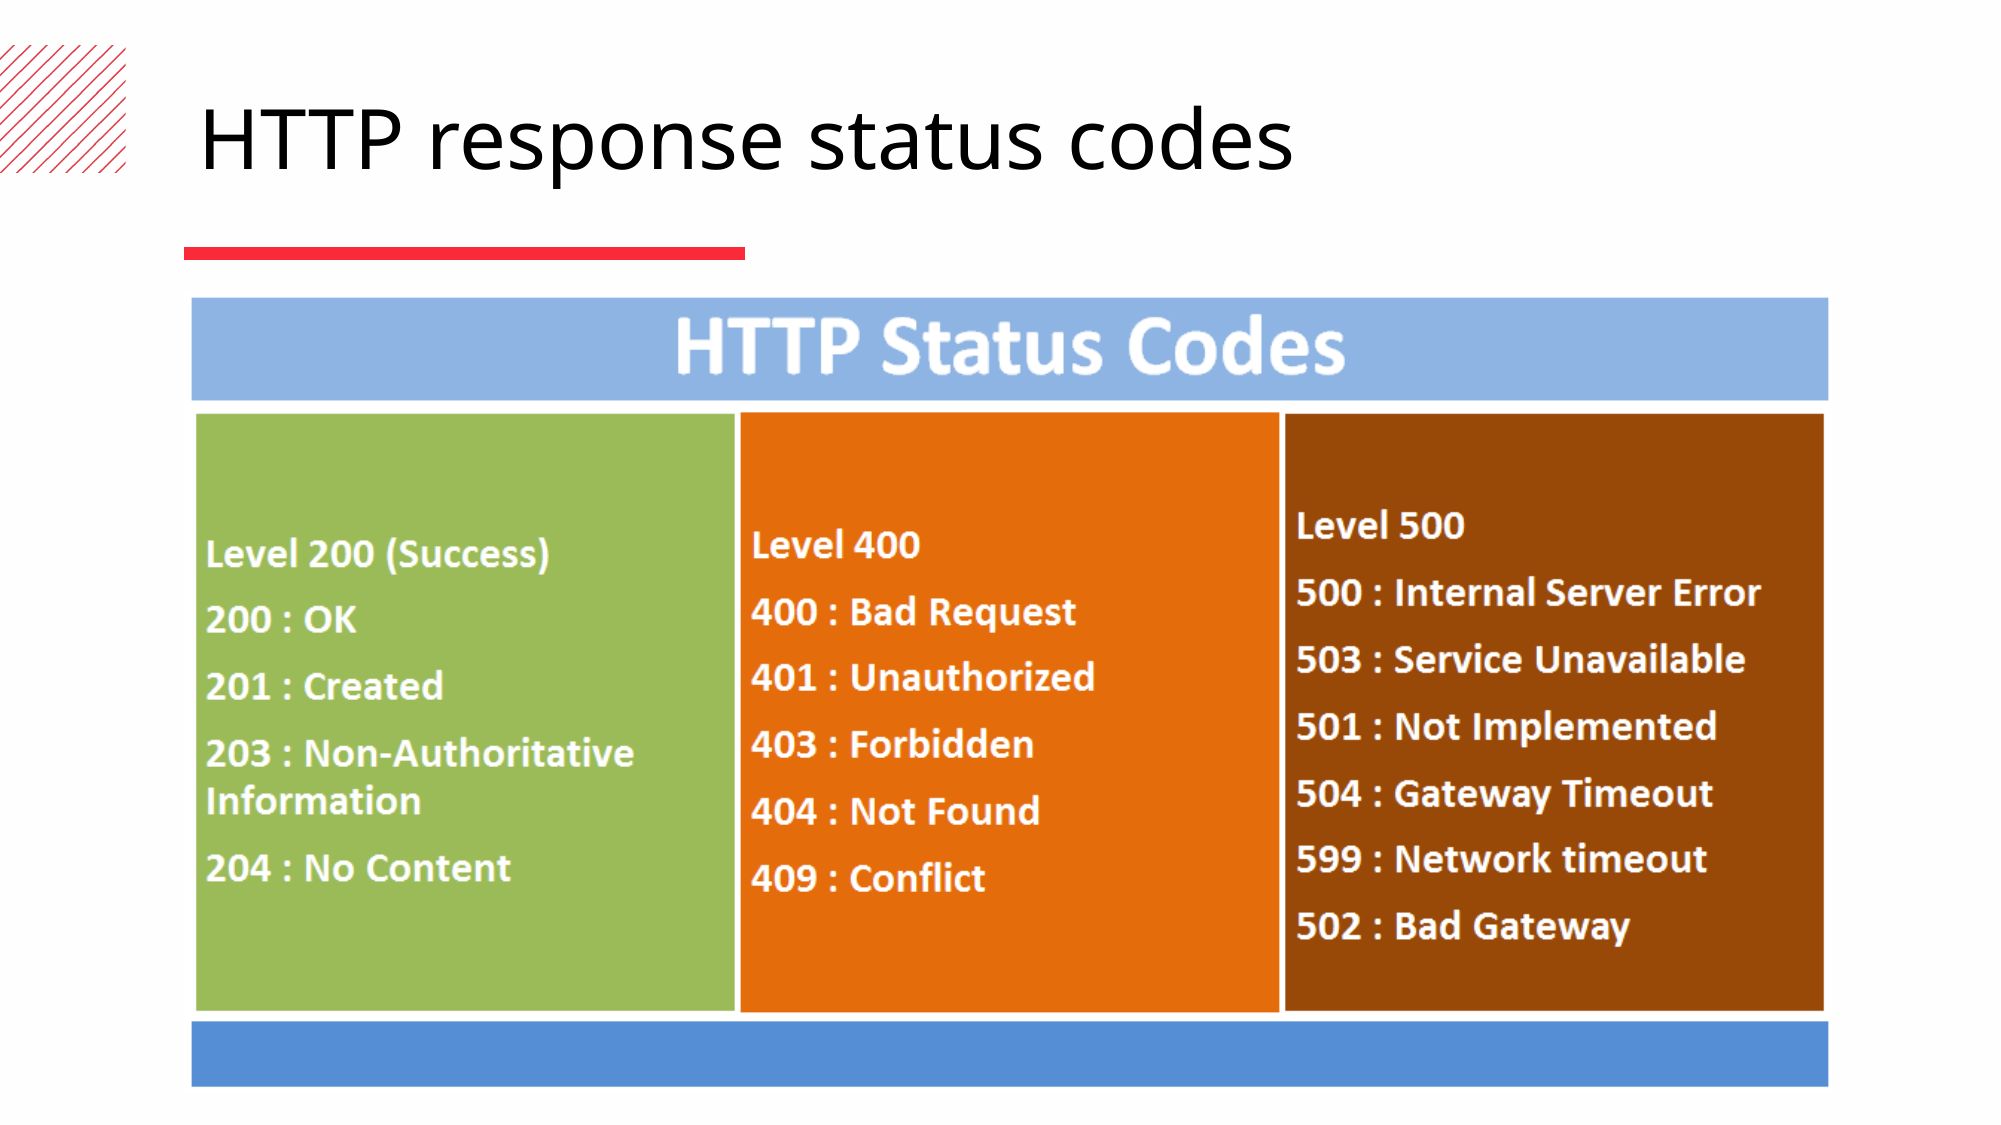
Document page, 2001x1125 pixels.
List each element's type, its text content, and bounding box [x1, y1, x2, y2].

picture [0, 45, 126, 173]
picture [183, 292, 1833, 1093]
list HTTP response status codes [183, 58, 1780, 194]
